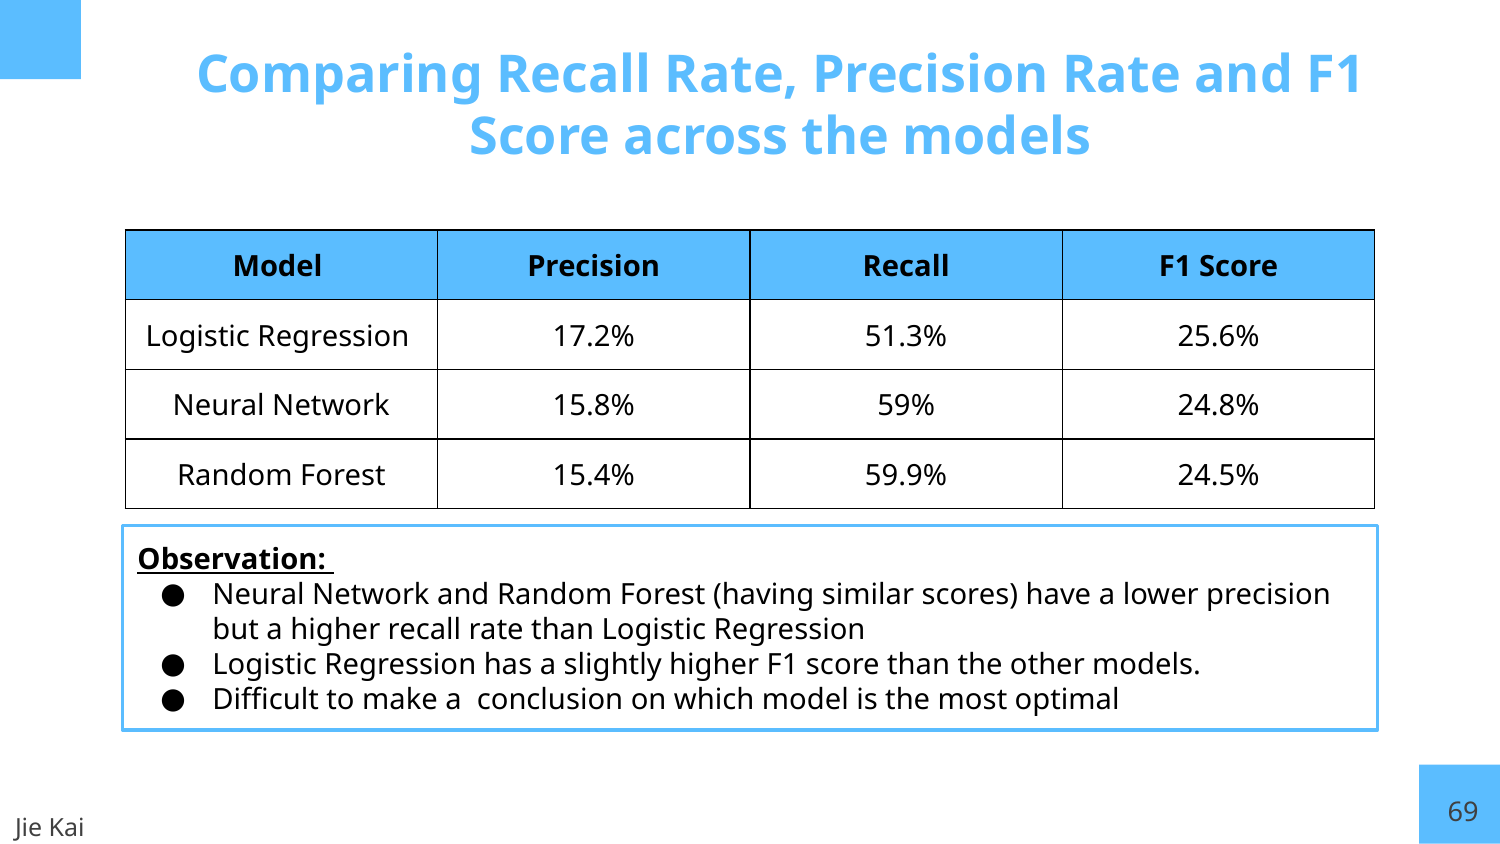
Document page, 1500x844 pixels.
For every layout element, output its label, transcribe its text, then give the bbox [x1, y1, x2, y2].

table_cell 25.6% [1063, 300, 1374, 369]
table_cell Neural Network [126, 370, 437, 438]
table_header F1 Score [1063, 231, 1374, 299]
table_cell 24.5% [1063, 440, 1374, 508]
table_cell 59.9% [751, 440, 1062, 508]
table_cell 24.8% [1063, 370, 1374, 438]
table_cell Logistic Regression [126, 300, 437, 369]
table_cell 59% [751, 370, 1062, 438]
text_box Observation: Neural Network and Random Forest (having similar scores) have a lower precision but a higher recall rate than Logistic Regression Logistic Regression has a slightly higher F1 score than the other models. Difficult to make a conclusion on which model is the most optimal [122, 525, 1378, 731]
slide_number 69 [1403, 779, 1494, 844]
table_header Recall [751, 231, 1062, 299]
table_header Model [126, 231, 437, 299]
table_header Precision [438, 231, 749, 299]
table_cell 15.8% [438, 370, 749, 438]
table_cell 51.3% [751, 300, 1062, 369]
title Comparing Recall Rate, Precision Rate and F1 Score across the models [125, 25, 1437, 162]
subtitle Jie Kai [0, 805, 419, 844]
table_cell 15.4% [438, 440, 749, 508]
table_cell Random Forest [126, 440, 437, 508]
table_cell 17.2% [438, 300, 749, 369]
